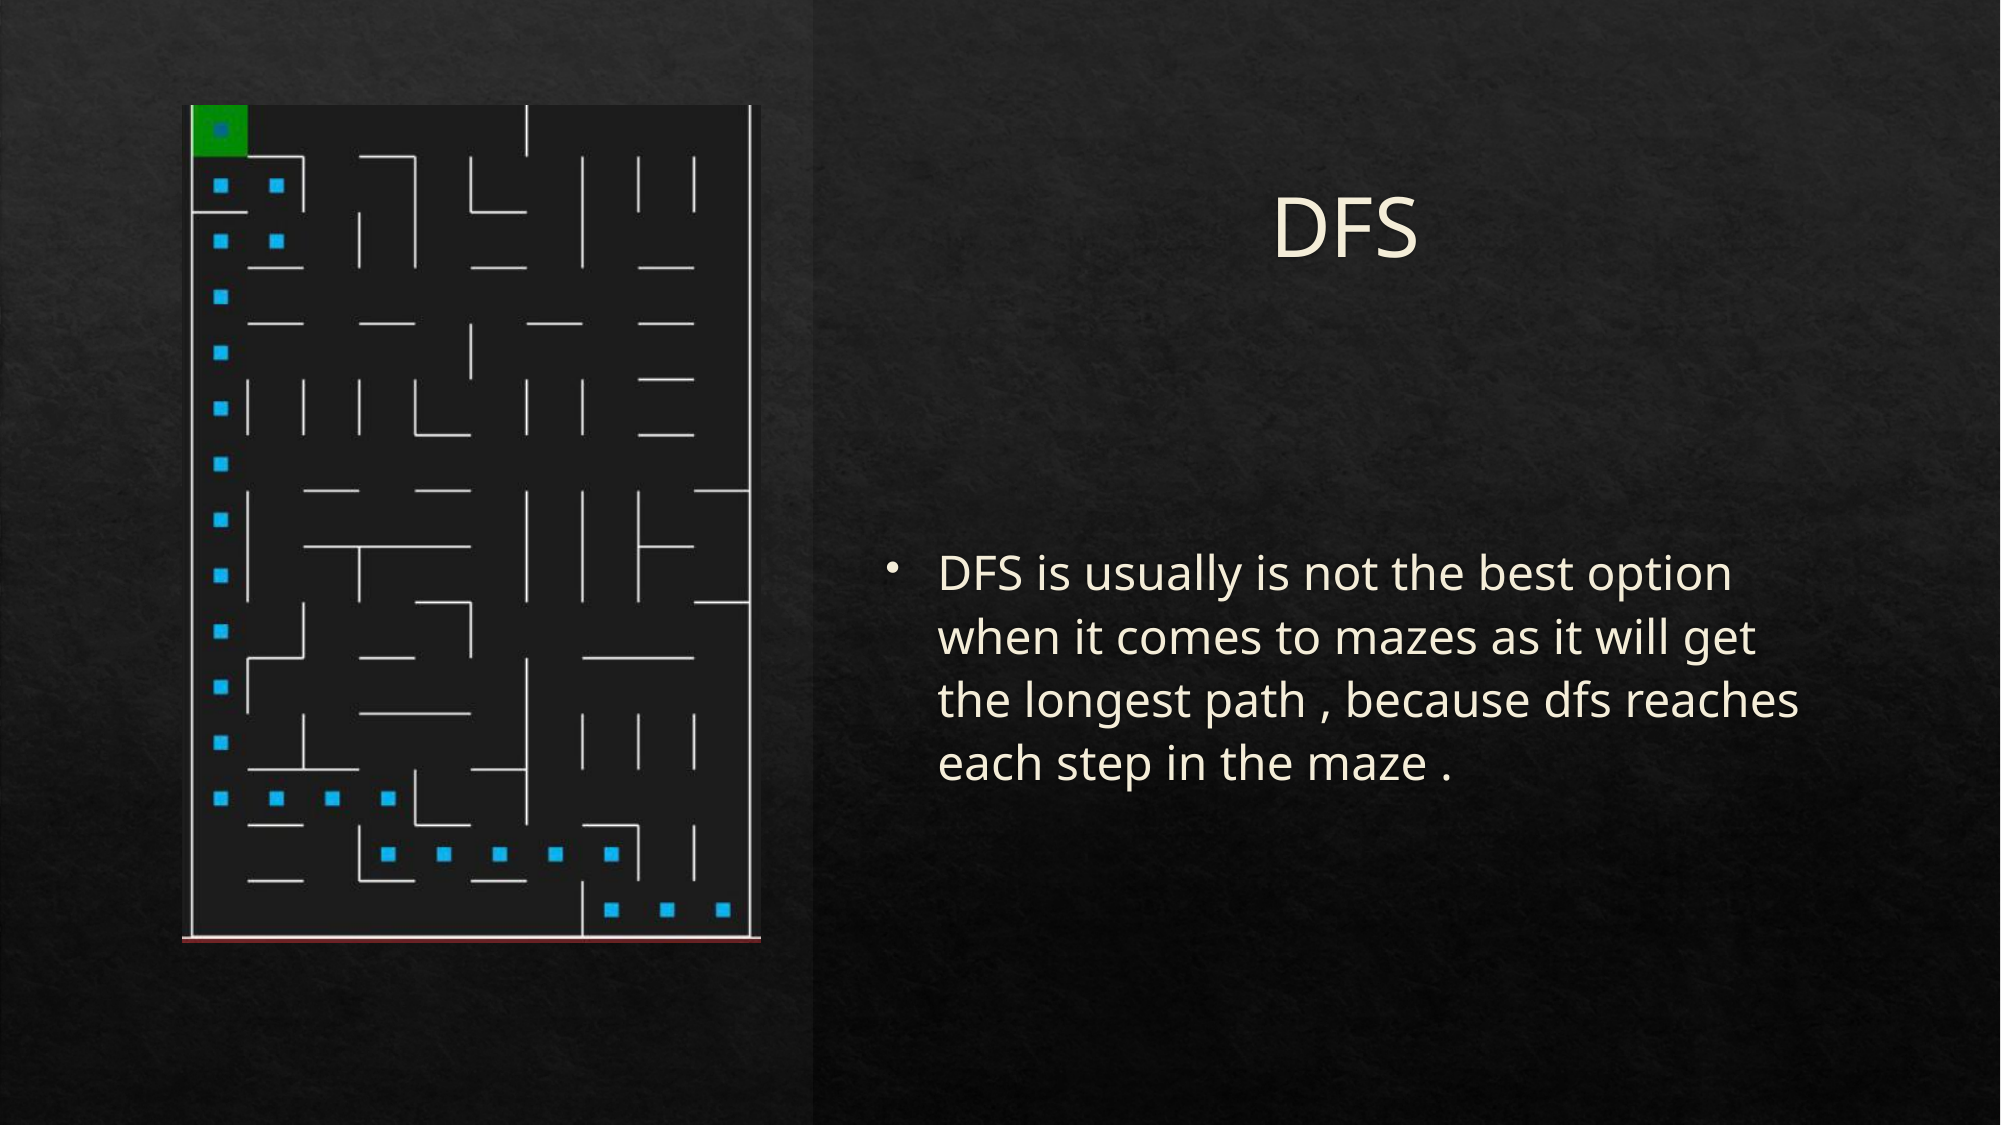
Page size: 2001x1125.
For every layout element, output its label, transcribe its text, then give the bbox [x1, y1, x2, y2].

list DFS is usually is not the best option when it comes to mazes as it will get the longest path , because dfs reaches each step in the maze . [866, 393, 1825, 935]
picture [0, 0, 814, 1125]
title DFS [866, 99, 1825, 363]
text_box [820, 0, 2000, 1125]
